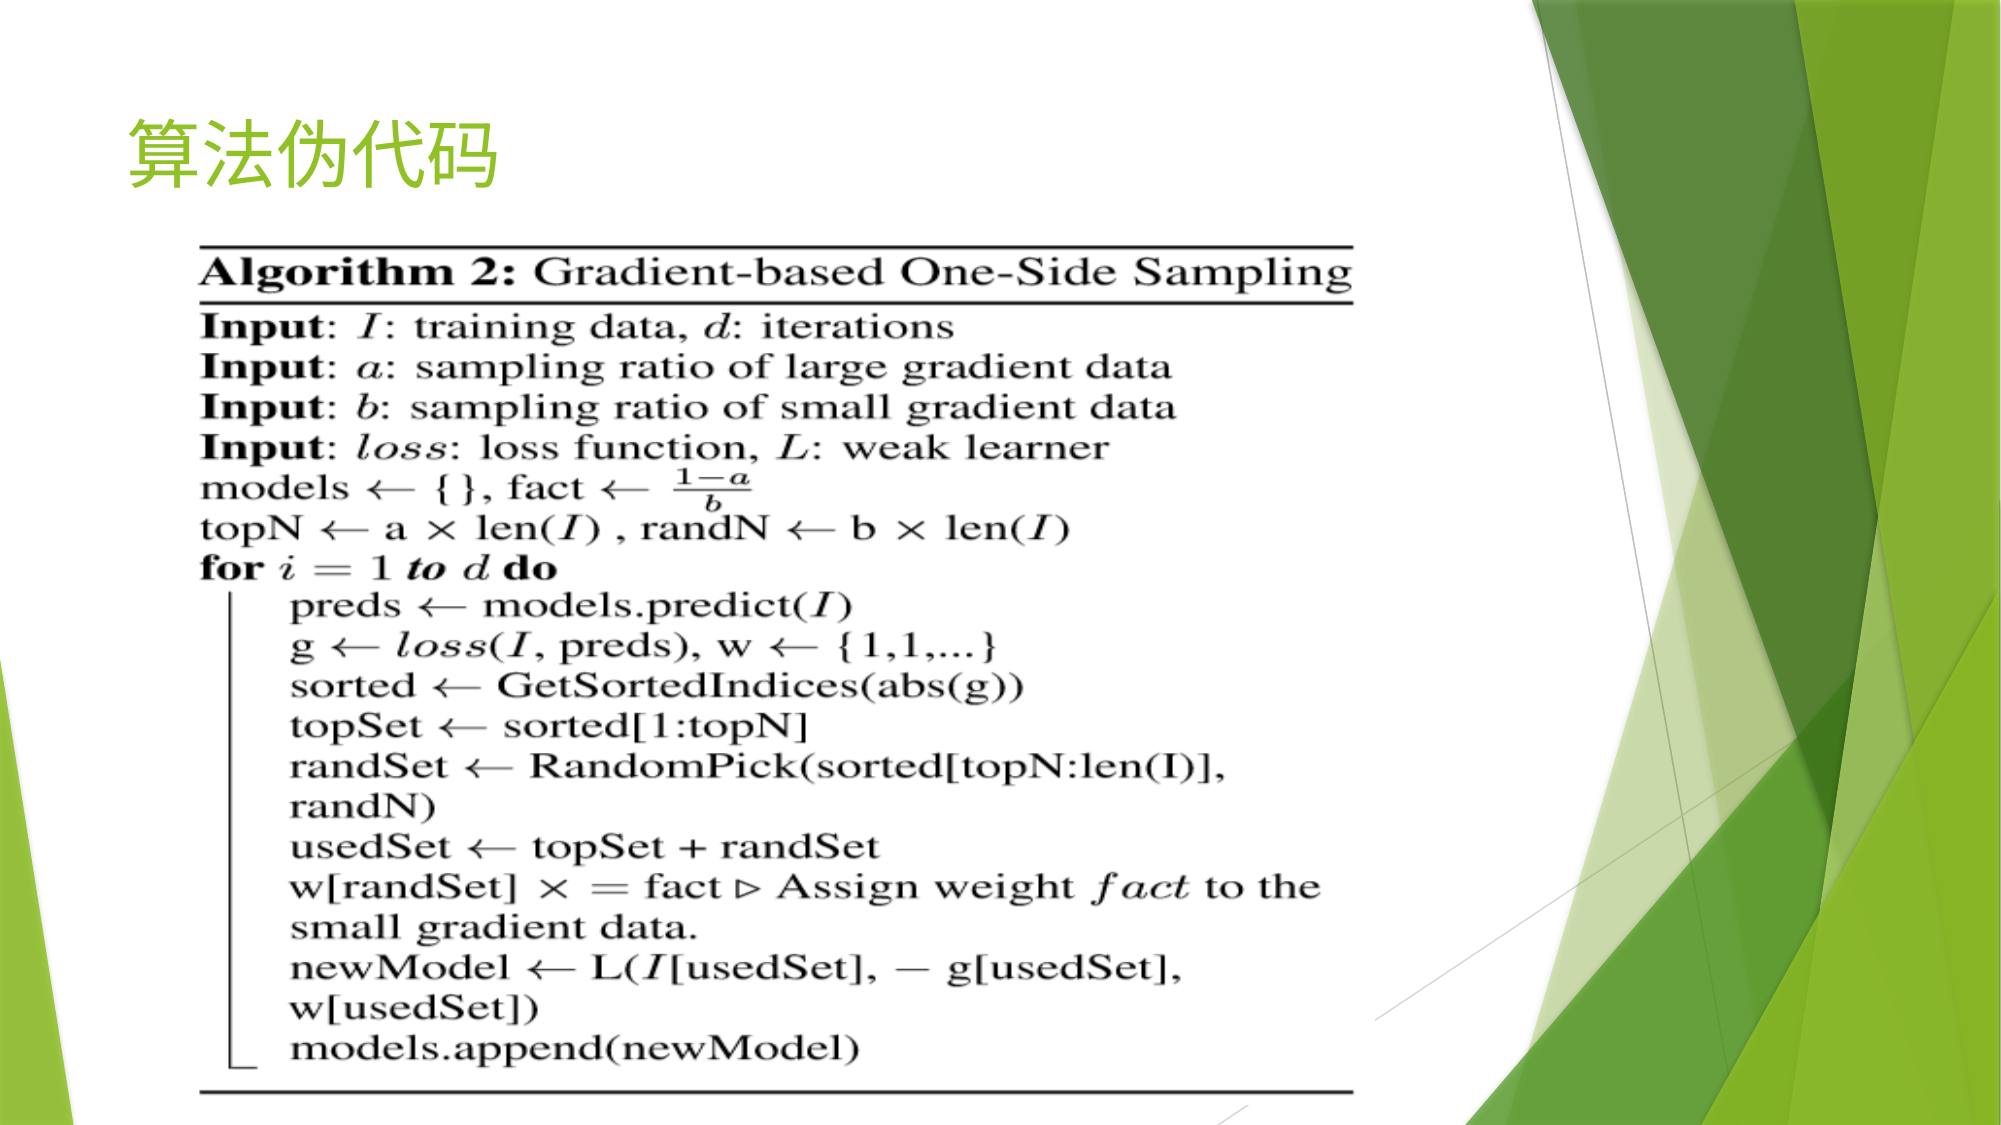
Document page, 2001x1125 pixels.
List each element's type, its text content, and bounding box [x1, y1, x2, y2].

title 算法伪代码 [111, 99, 1522, 225]
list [165, 224, 1376, 1105]
